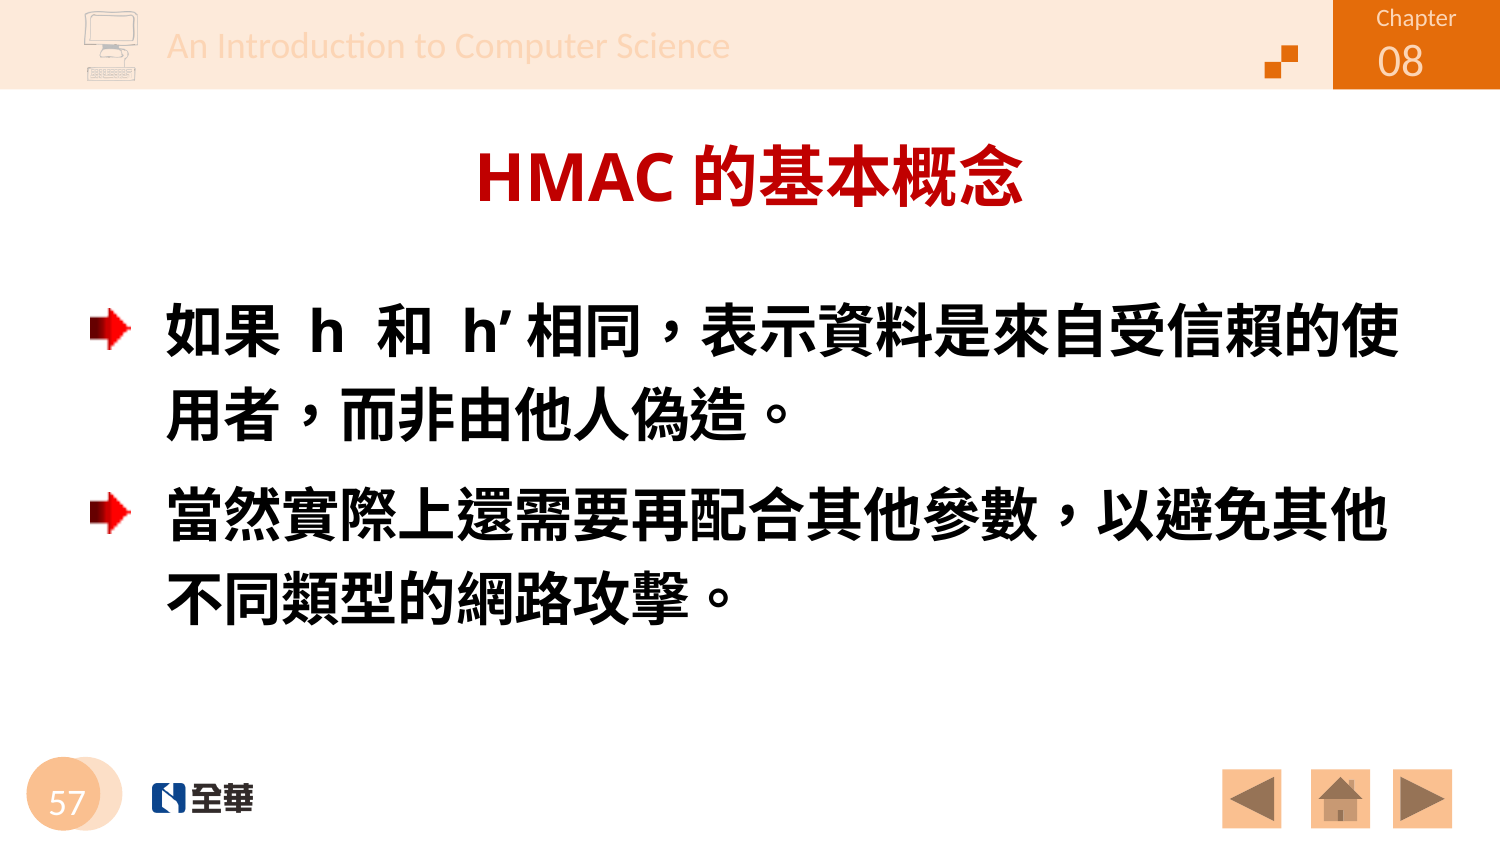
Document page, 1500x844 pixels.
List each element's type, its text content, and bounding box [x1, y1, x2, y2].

picture [84, 11, 138, 81]
picture [90, 308, 131, 350]
picture [152, 783, 253, 813]
picture [90, 492, 131, 534]
list 如果 h 和 h’相同，表示資料是來自受信賴的使用者，而非由他人偽造。 當然實際上還需要再配合其他參數，以避免其他不同類型的網路攻擊。 [75, 272, 1425, 754]
title HMAC的基本概念 [75, 104, 1425, 245]
